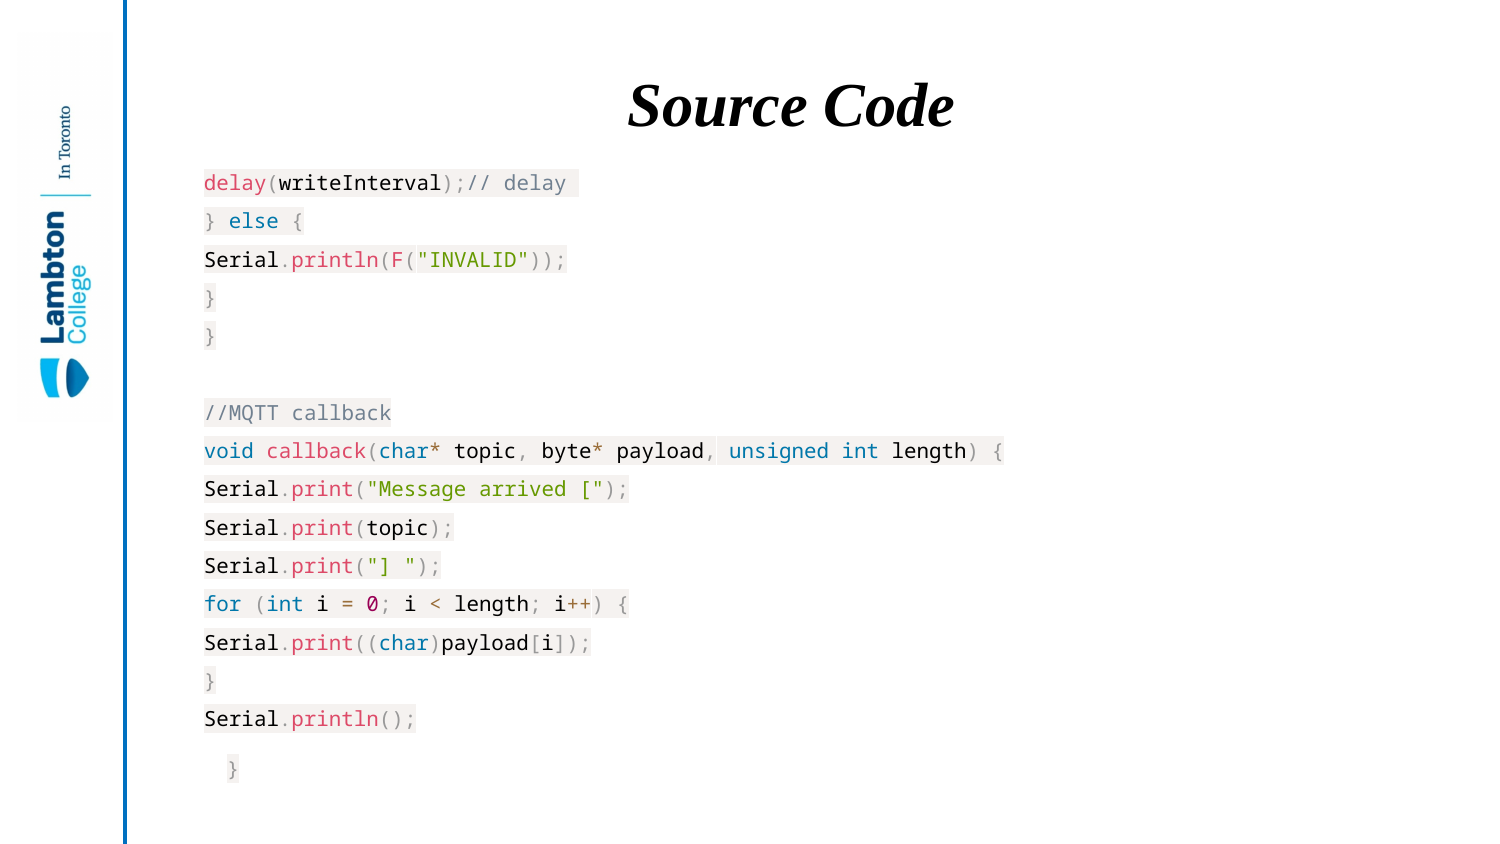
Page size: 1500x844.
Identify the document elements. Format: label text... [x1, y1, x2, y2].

title Source Code [192, 38, 1392, 159]
picture [18, 33, 113, 422]
subtitle delay(writeInterval);// delay } else { Serial.println(F("INVALID")); } } //MQTT callback void callback(char* topic, byte* payload, unsigned int length) { Serial.print("Message arrived ["); Serial.print(topic); Serial.print("] "); for (int i = 0; i < length; i++) { Serial.print((char)payload[i]); } Serial.println(); } [192, 159, 1392, 814]
